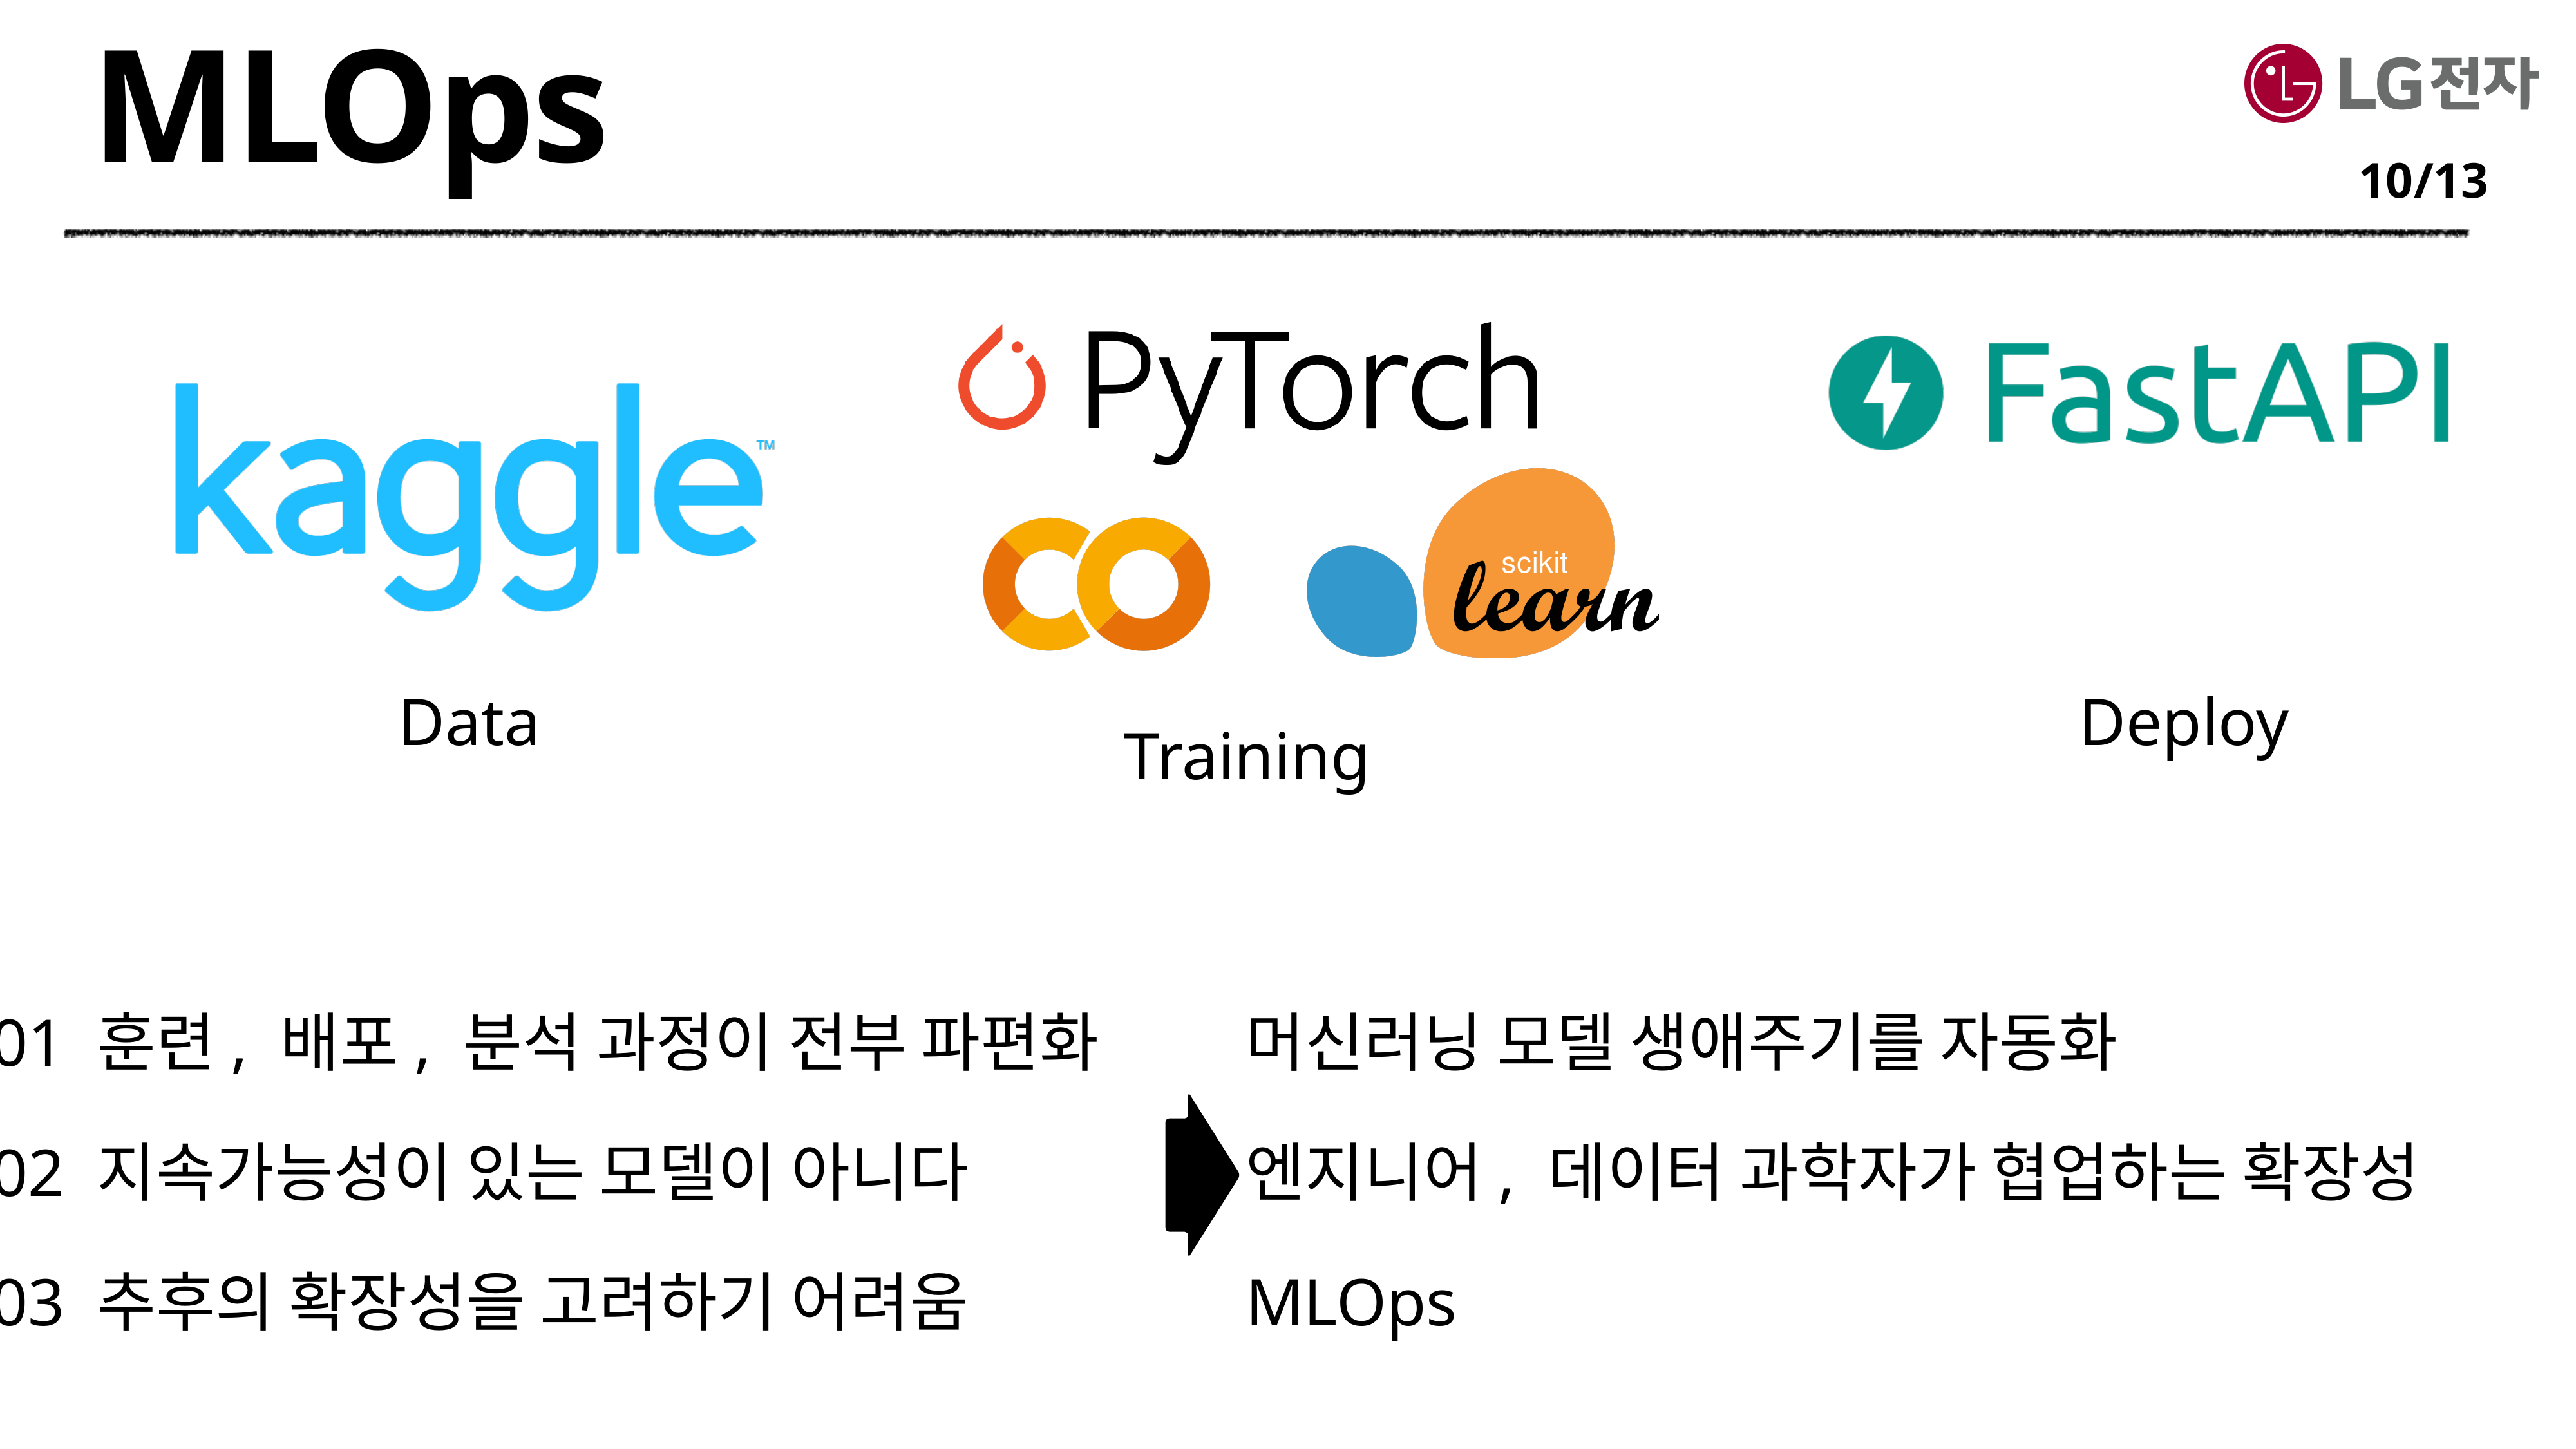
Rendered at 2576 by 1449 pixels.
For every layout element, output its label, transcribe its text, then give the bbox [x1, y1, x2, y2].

text_box 01 훈련, 배포, 분석 과정이 전부 파편화 02 지속가능성이 있는 모델이 아니다 03 추후의 확장성을 고려하기 어려움 [0, 1005, 1105, 1345]
picture [2244, 44, 2539, 124]
picture [1735, 247, 2543, 539]
text_box 10/13 [2353, 144, 2495, 213]
text_box Training [1119, 718, 1376, 799]
text_box MLOps [85, 37, 1765, 198]
text_box Deploy [2074, 684, 2295, 765]
picture [958, 321, 1537, 465]
text_box Data [393, 684, 546, 765]
picture [909, 469, 1284, 700]
picture [127, 336, 812, 647]
text_box 머신러닝 모델 생애주기를 자동화 엔지니어, 데이터 과학자가 협업하는 확장성 MLOps [1240, 1005, 2426, 1345]
picture [59, 229, 2474, 238]
picture [1307, 468, 1659, 658]
text_box [1165, 1094, 1240, 1256]
